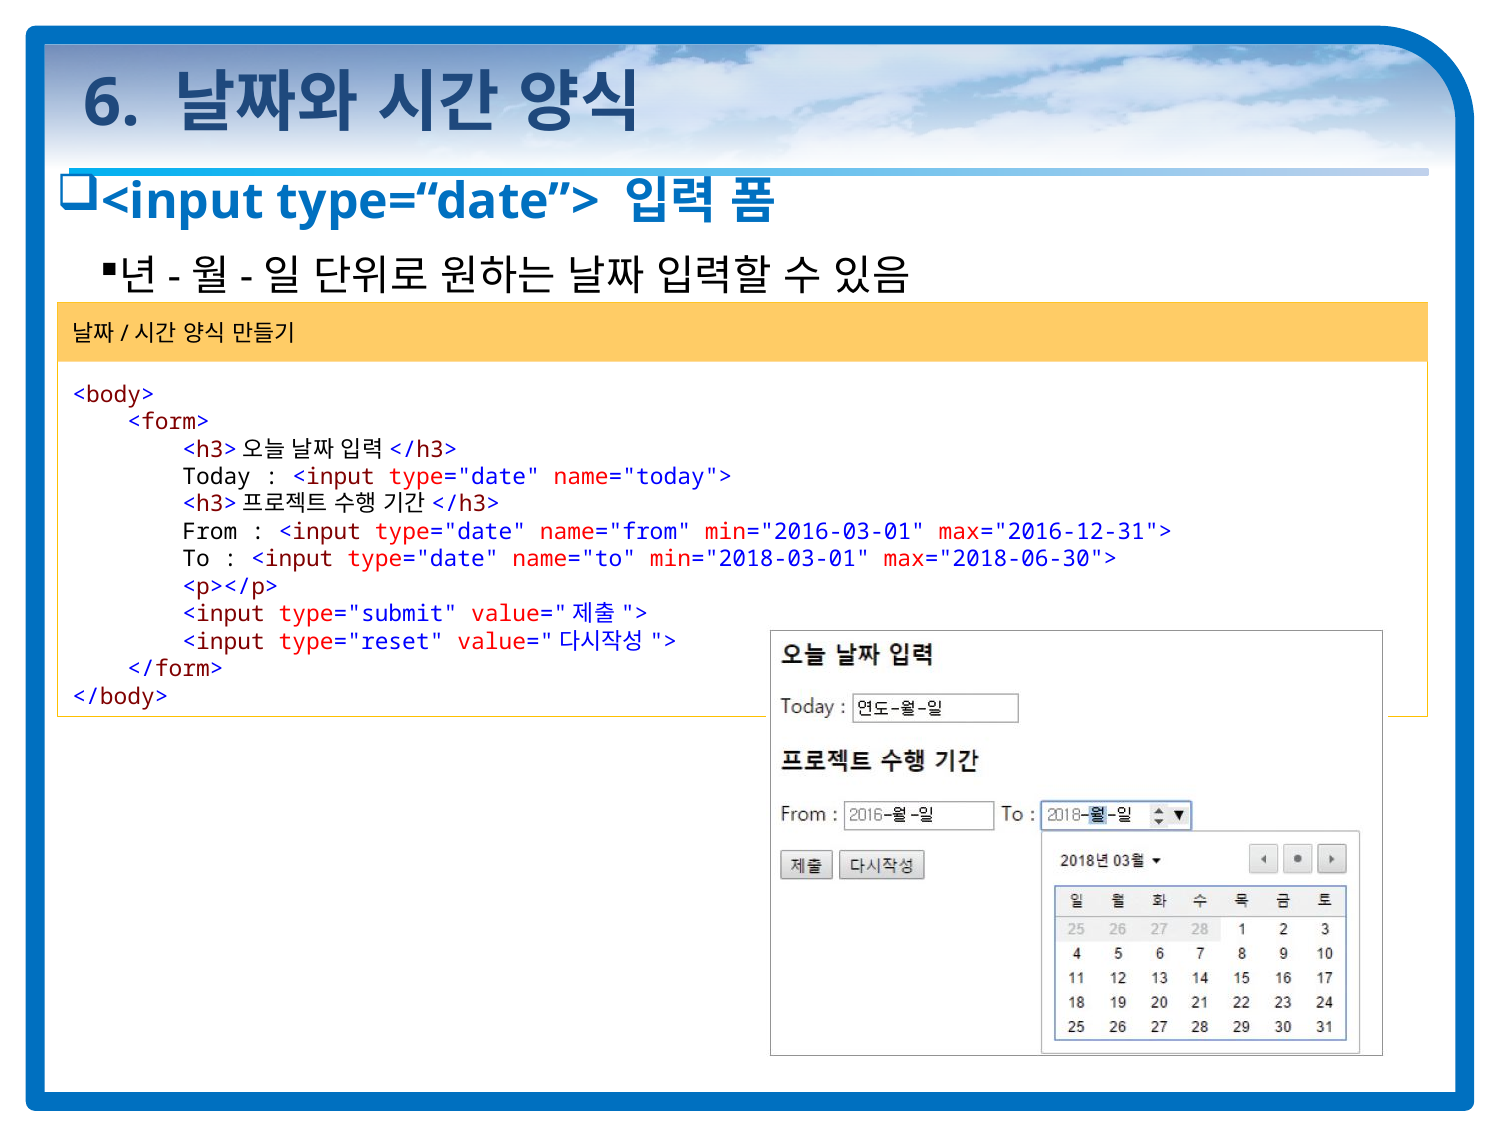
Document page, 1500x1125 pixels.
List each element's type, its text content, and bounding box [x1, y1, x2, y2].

list <input type=“date”> 입력 폼 년-월-일 단위로 원하는 날짜 입력할 수 있음 [41, 160, 1459, 303]
text_box <body> <form> <h3>오늘 날짜 입력</h3> Today : <input type="date" name="today"> <h3>프로젝트 수행 기간</h3> From : <input type="date" name="from" min="2016-03-01" max="2016-12-31"> To : <input type="date" name="to" min="2018-03-01" max="2018-06-30"> <p></p> <input type="submit" value="제출"> <input type="reset" value="다시작성"> </form> </body> [55, 364, 1430, 718]
title 6. 날짜와 시간 양식 [68, 35, 1419, 160]
text_box 날짜/시간 양식 만들기 [55, 301, 1430, 364]
picture [765, 625, 1389, 1059]
